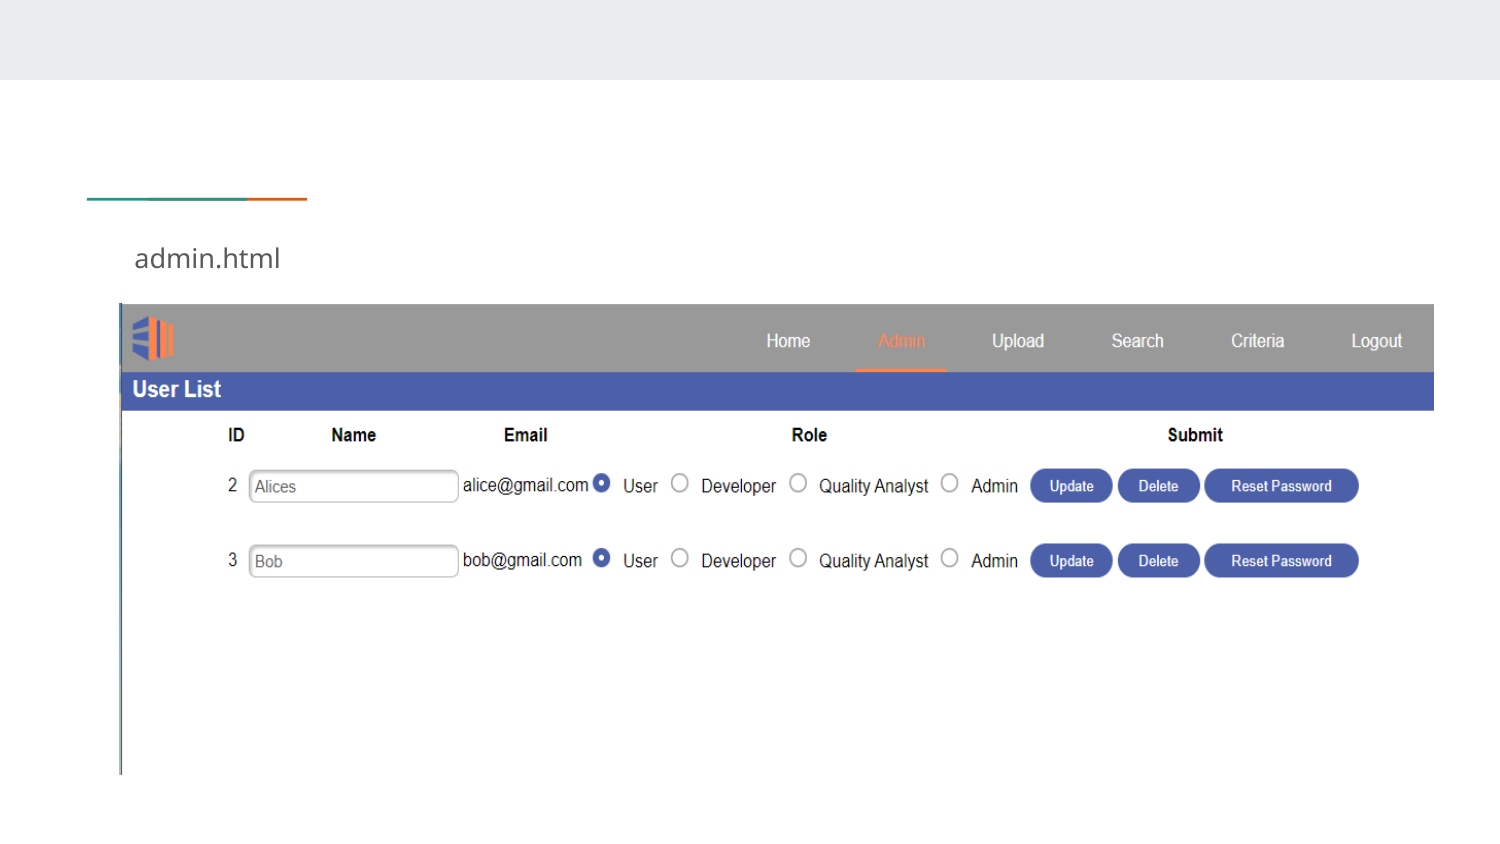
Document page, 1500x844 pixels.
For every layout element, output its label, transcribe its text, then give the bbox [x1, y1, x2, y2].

text_box admin.html [119, 226, 379, 290]
picture [119, 302, 1434, 775]
